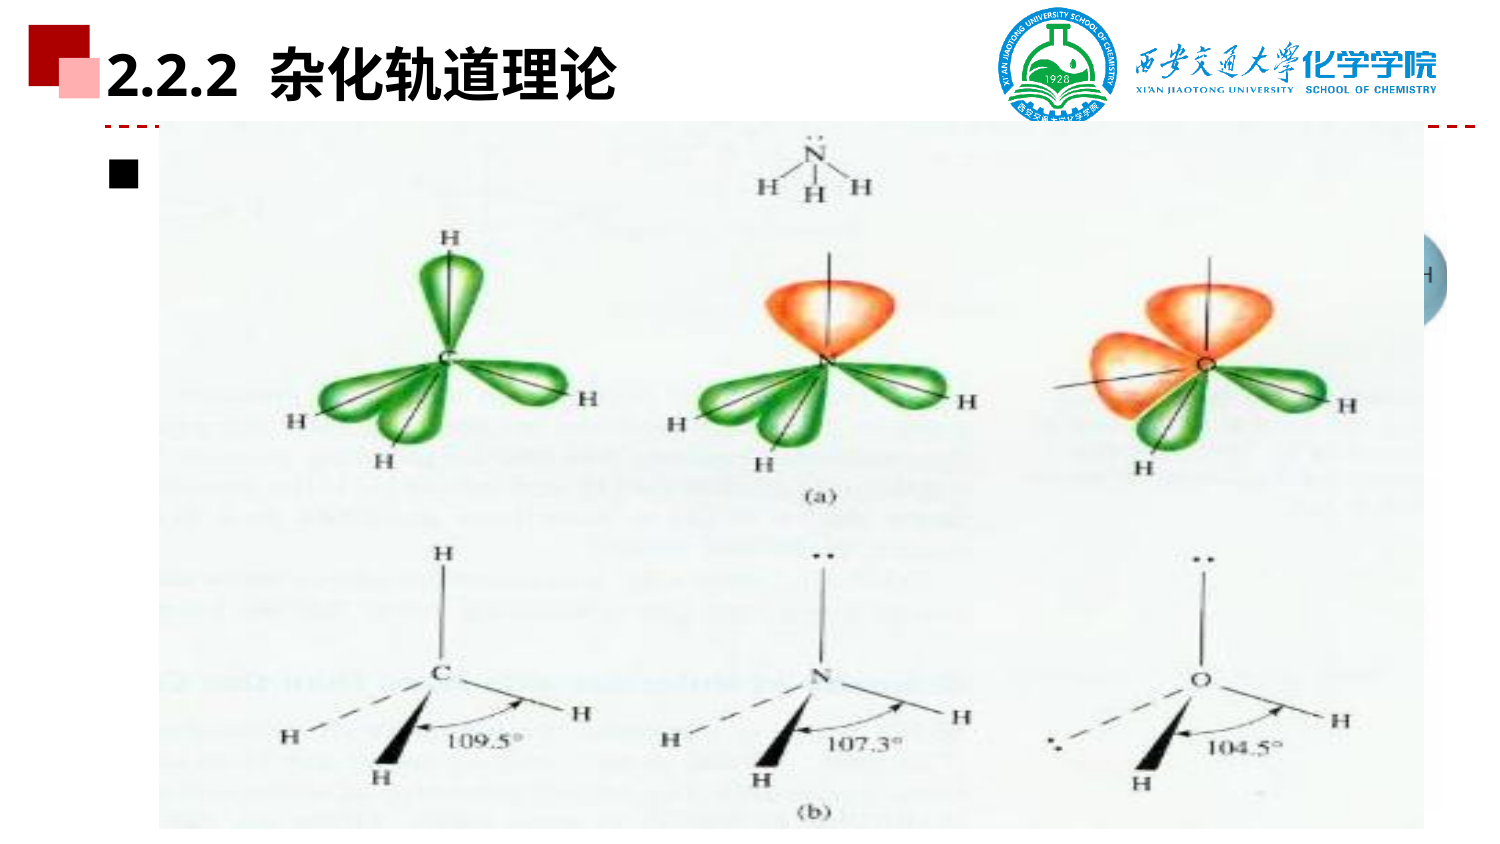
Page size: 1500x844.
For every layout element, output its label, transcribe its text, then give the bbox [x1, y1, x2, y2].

picture [159, 7, 1447, 829]
picture [998, 7, 1049, 57]
text_box 非等性杂化 [91, 142, 154, 218]
text_box 2.2.2 杂化轨道理论 [91, 30, 904, 116]
